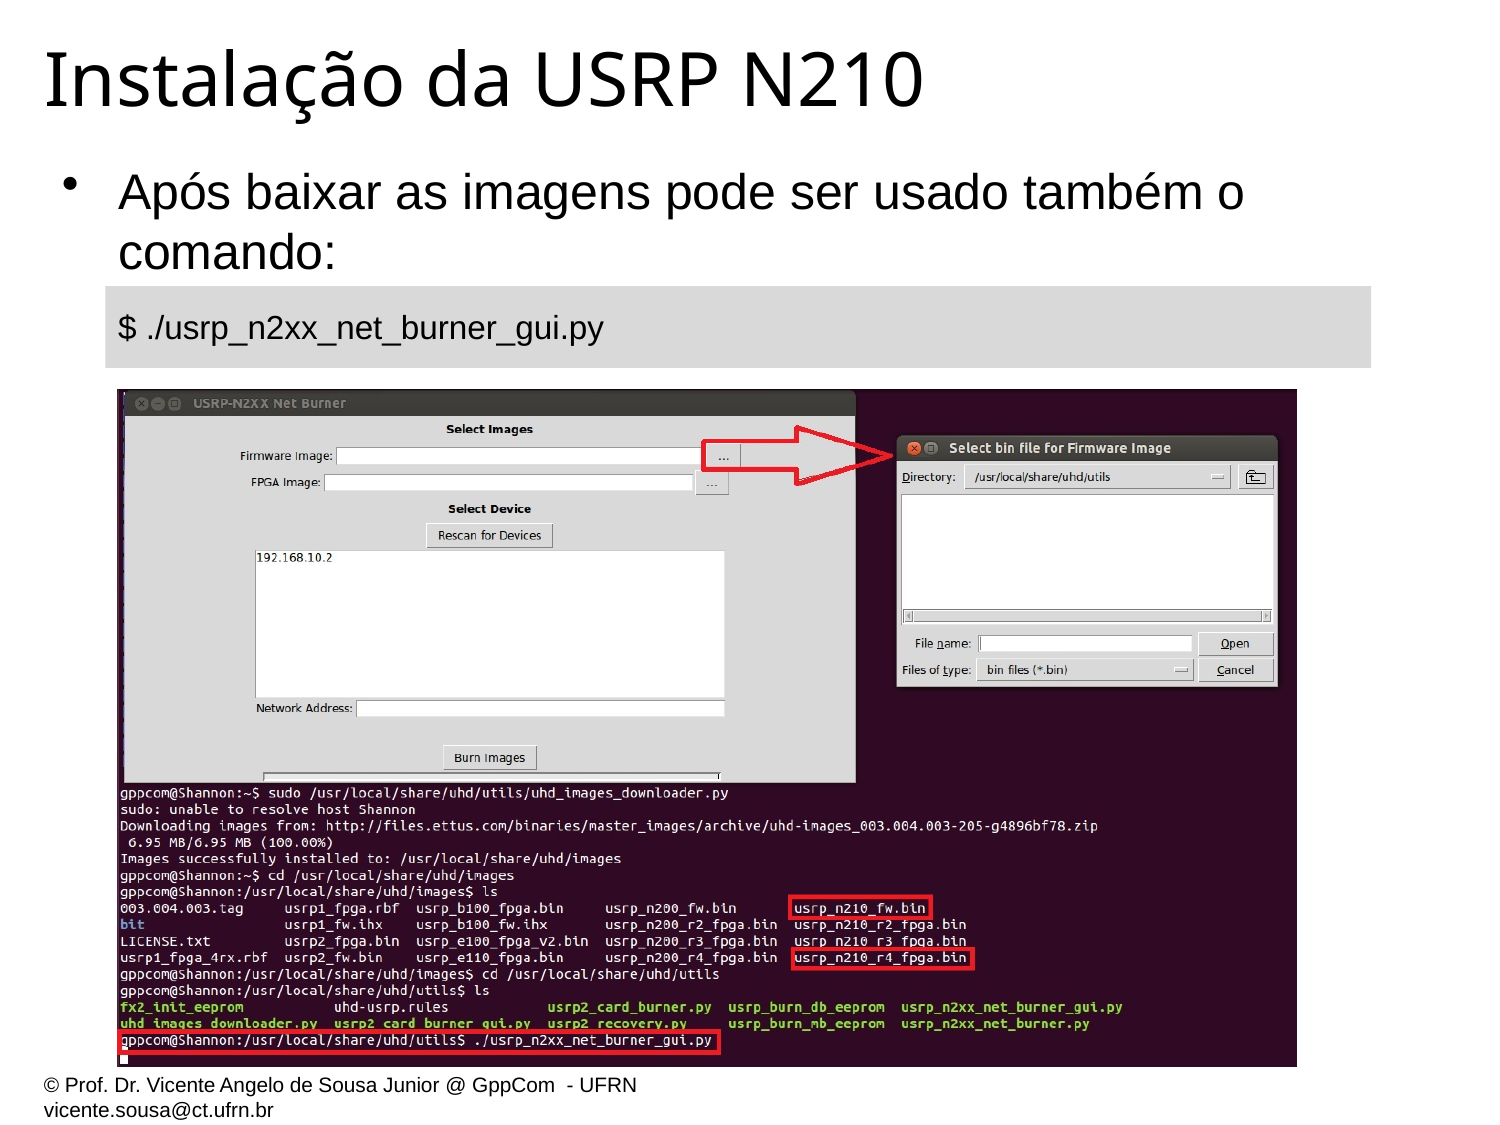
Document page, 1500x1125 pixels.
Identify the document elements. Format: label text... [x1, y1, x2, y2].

title Instalação da USRP N210 [29, 7, 1393, 146]
picture [116, 389, 1297, 1067]
list Após baixar as imagens pode ser usado também o comando: $ ./usrp_n2xx_net_burner_gui.py [46, 152, 1444, 575]
